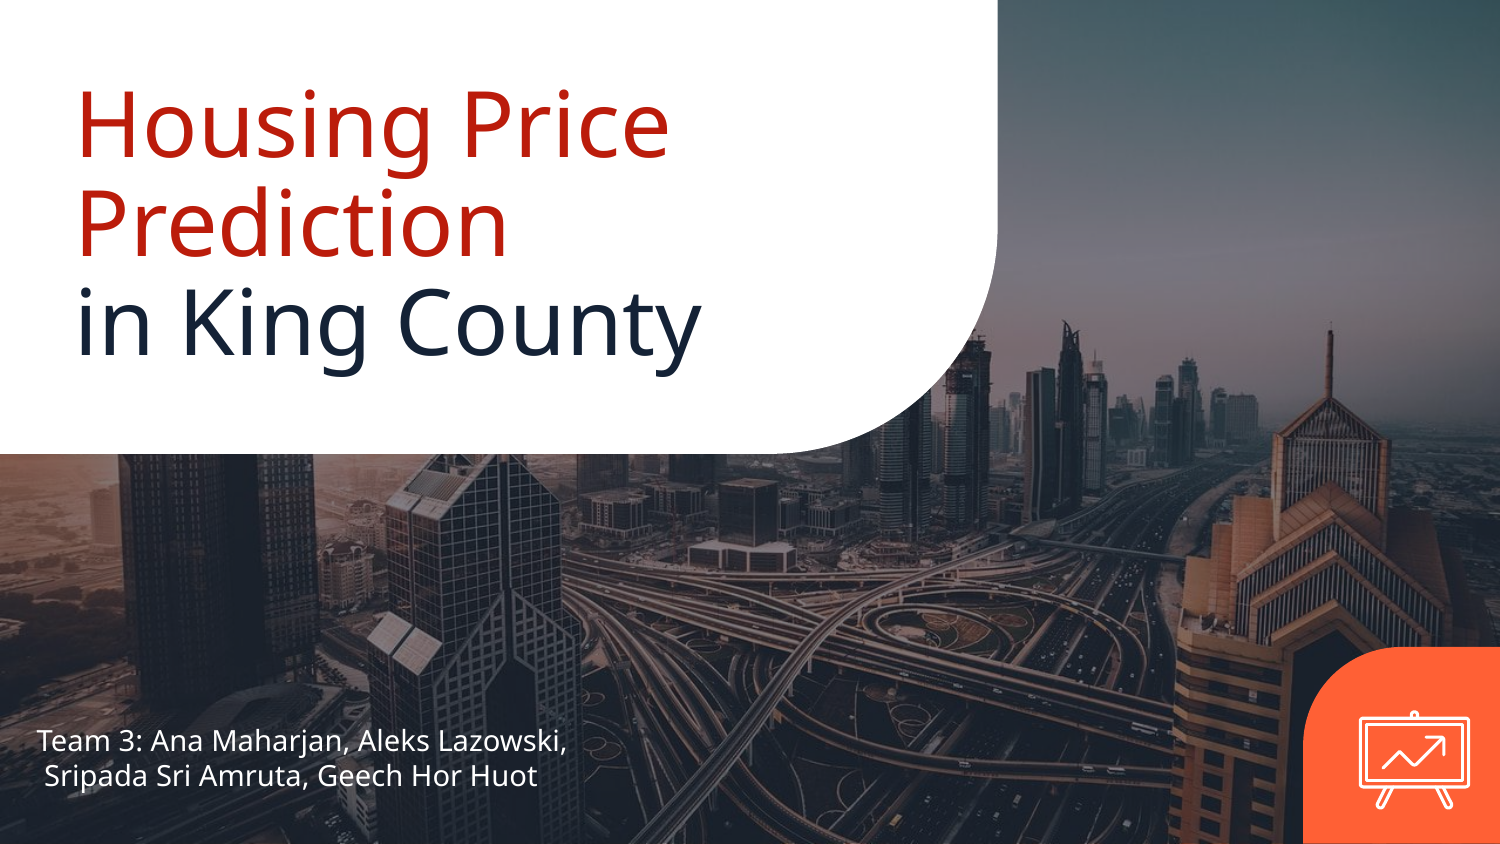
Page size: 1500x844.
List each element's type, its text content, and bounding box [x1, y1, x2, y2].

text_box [1360, 711, 1469, 809]
picture [0, 0, 1500, 844]
title Housing Price Prediction in King County [74, 75, 920, 378]
text_box Team 3: Ana Maharjan, Aleks Lazowski, Sripada Sri Amruta, Geech Hor Huot [21, 707, 716, 807]
